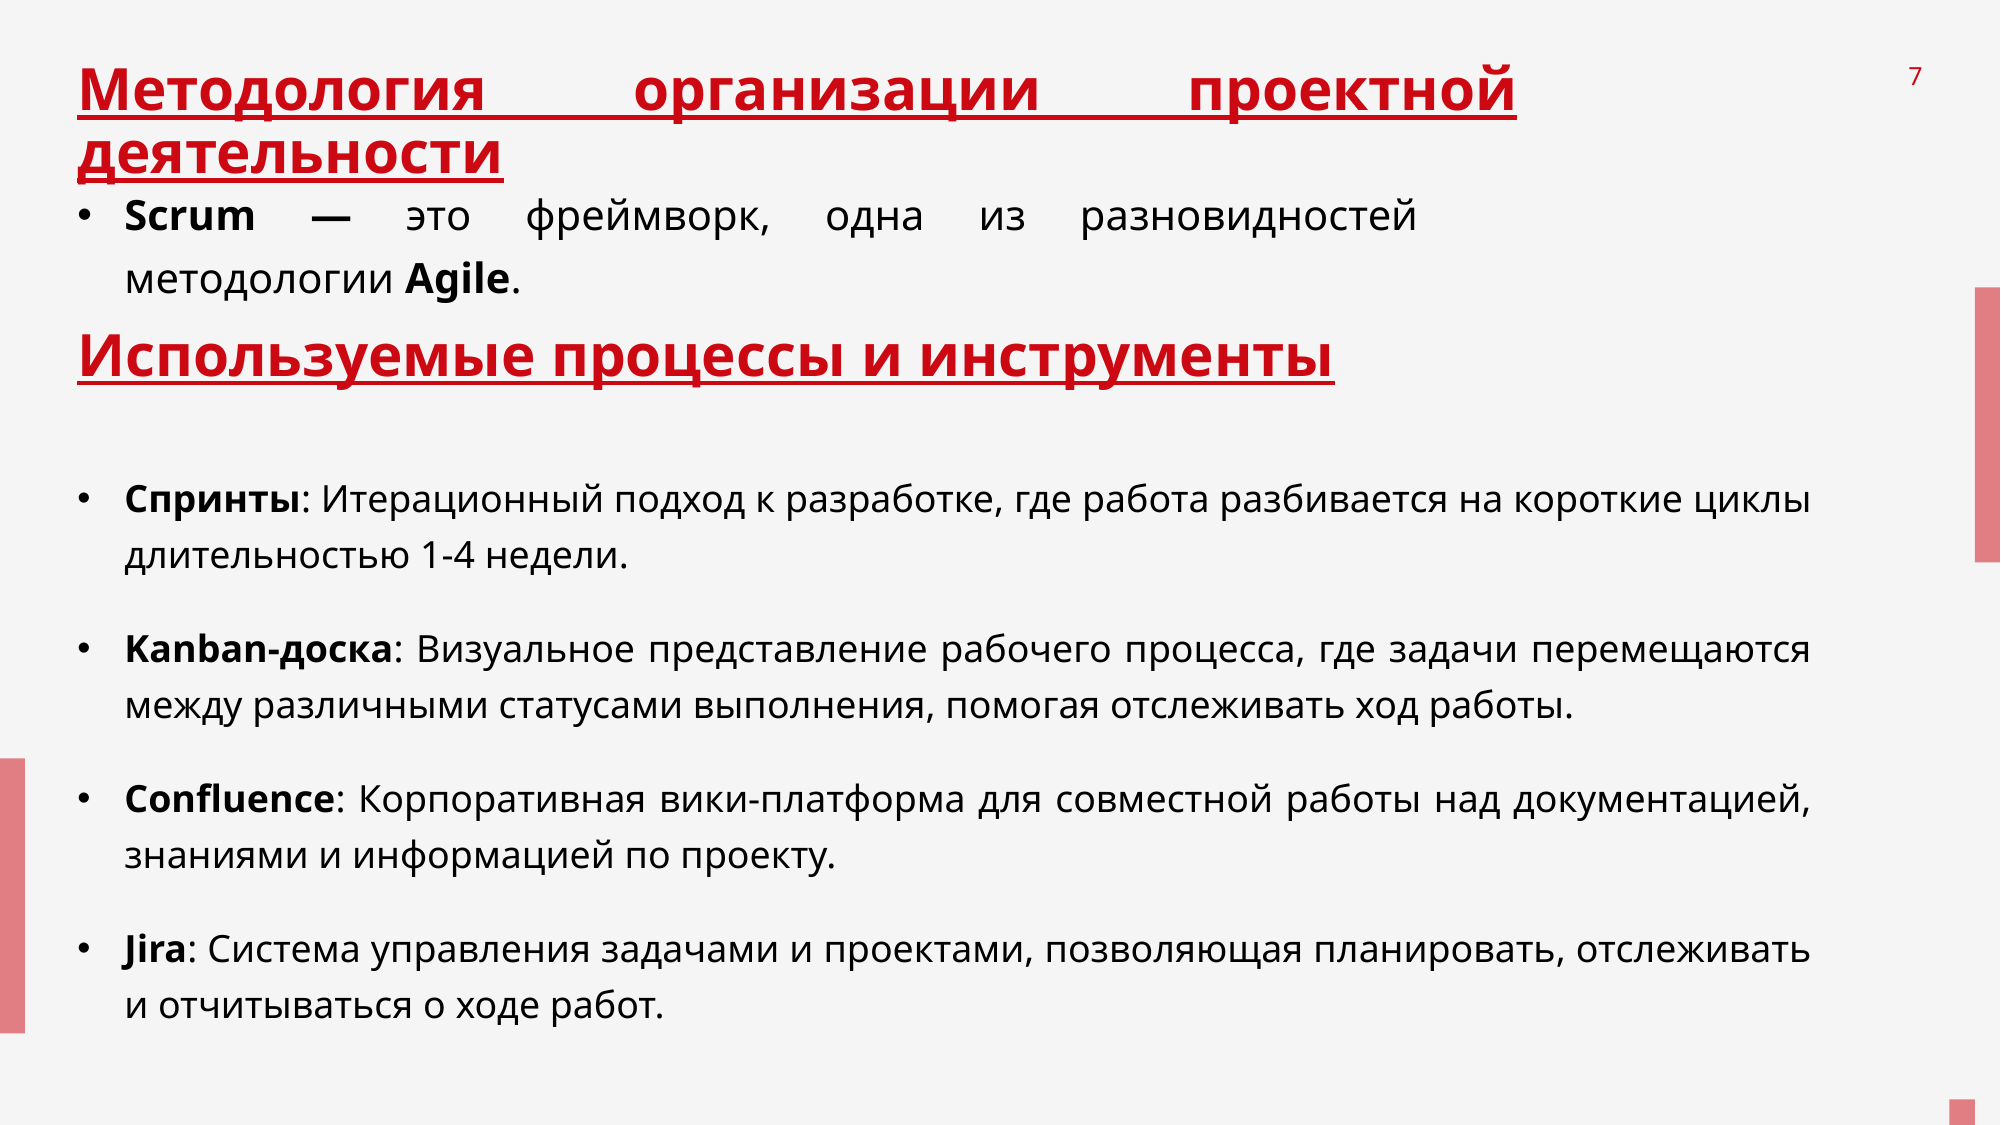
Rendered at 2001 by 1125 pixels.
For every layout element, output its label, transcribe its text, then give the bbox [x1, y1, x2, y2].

text_box Спринты: Итерационный подход к разработке, где работа разбивается на короткие циклы длительностью 1-4 недели. Kanban-доска: Визуальное представление рабочего процесса, где задачи перемещаются между различными статусами выполнения, помогая отслеживать ход работы. Confluence: Корпоративная вики-платформа для совместной работы над документацией, знаниями и информацией по проекту. Jira: Система управления задачами и проектами, позволяющая планировать, отслеживать и отчитываться о ходе работ. [62, 456, 1828, 1125]
text_box Используемые процессы и инструменты [62, 318, 1455, 502]
title Методология организации проектной деятельности [62, 52, 1533, 237]
list Scrum — это фреймворк, одна из разновидностей методологии Agile. [62, 168, 1434, 318]
slide_number 7 [1860, 52, 1938, 113]
